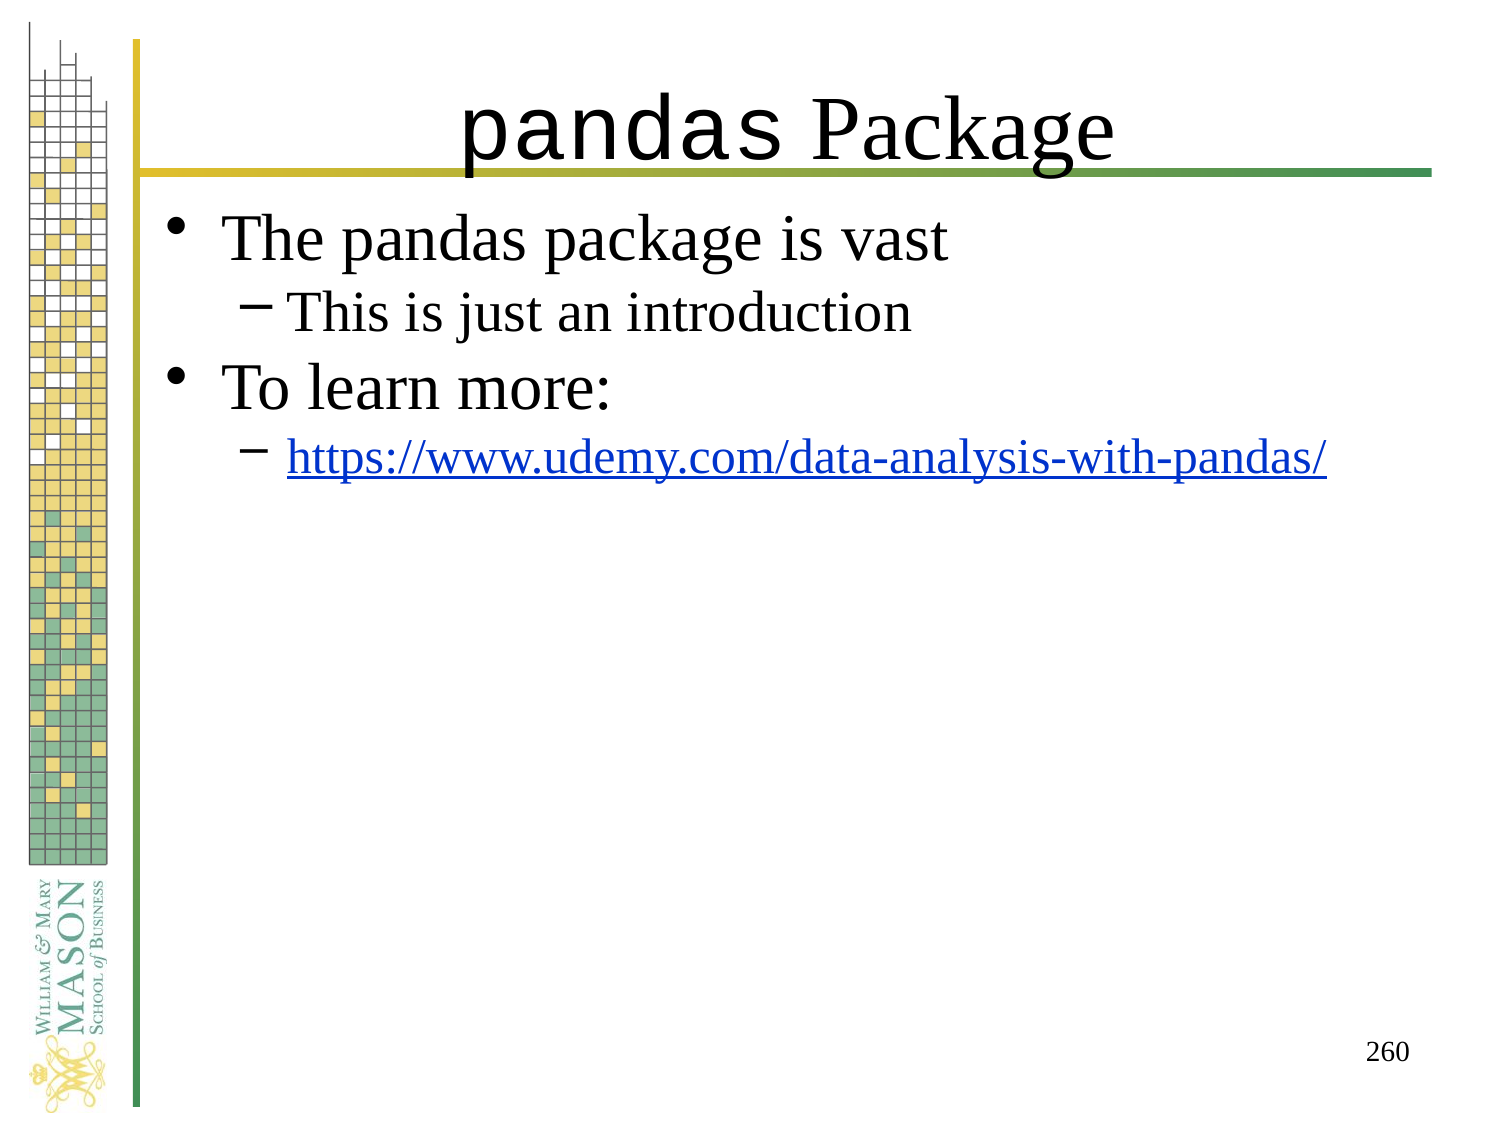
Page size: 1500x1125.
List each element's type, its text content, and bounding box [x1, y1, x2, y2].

list The pandas package is vast This is just an introduction To learn more: https://www.udemy.com/data-analysis-with-pandas/ [150, 185, 1440, 1005]
slide_number 260 [1048, 1024, 1426, 1103]
title Boolean Statements [29, 879, 107, 1113]
title pandas Package [150, 45, 1425, 185]
